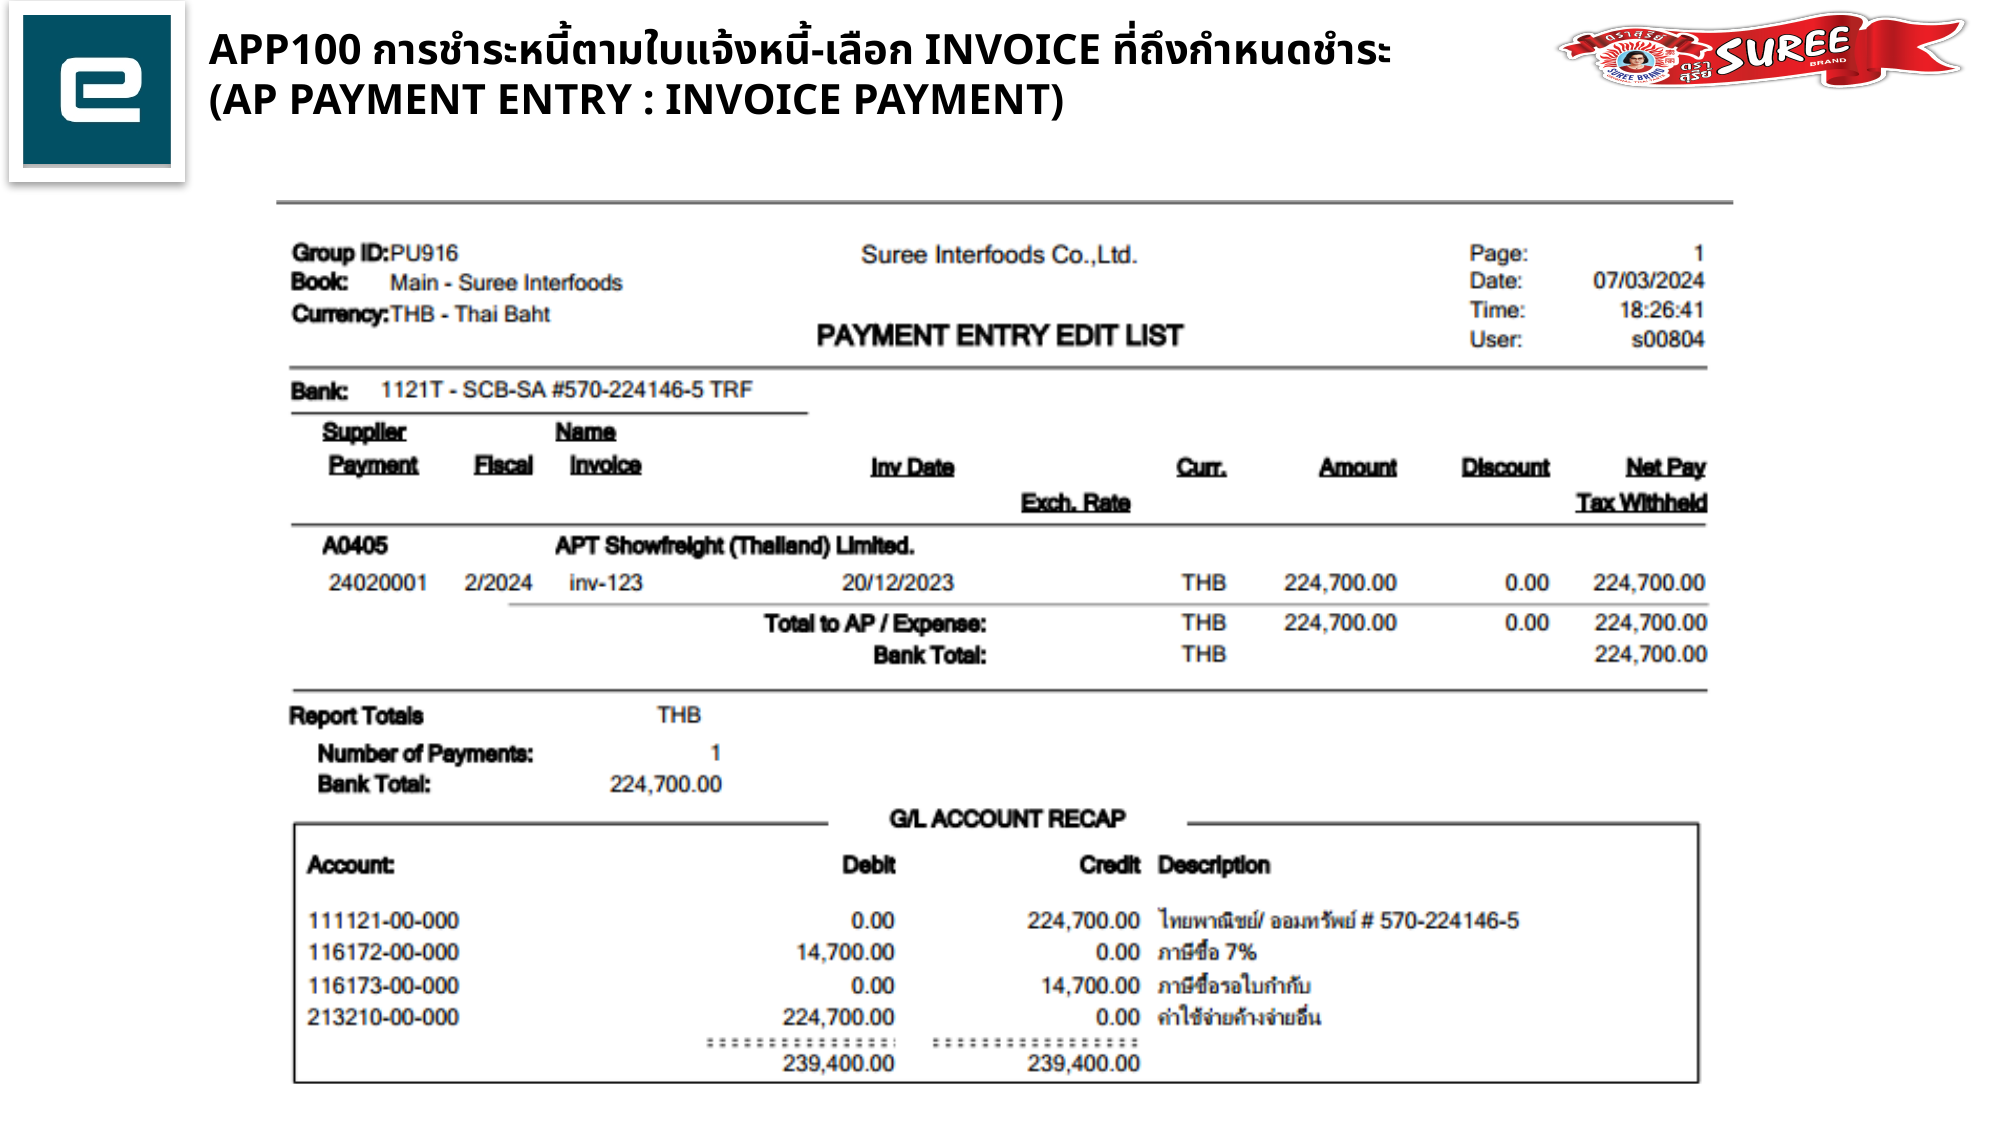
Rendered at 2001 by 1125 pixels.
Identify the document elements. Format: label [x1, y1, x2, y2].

picture [1526, 1, 2000, 94]
picture [276, 200, 1734, 1084]
picture [60, 57, 142, 123]
